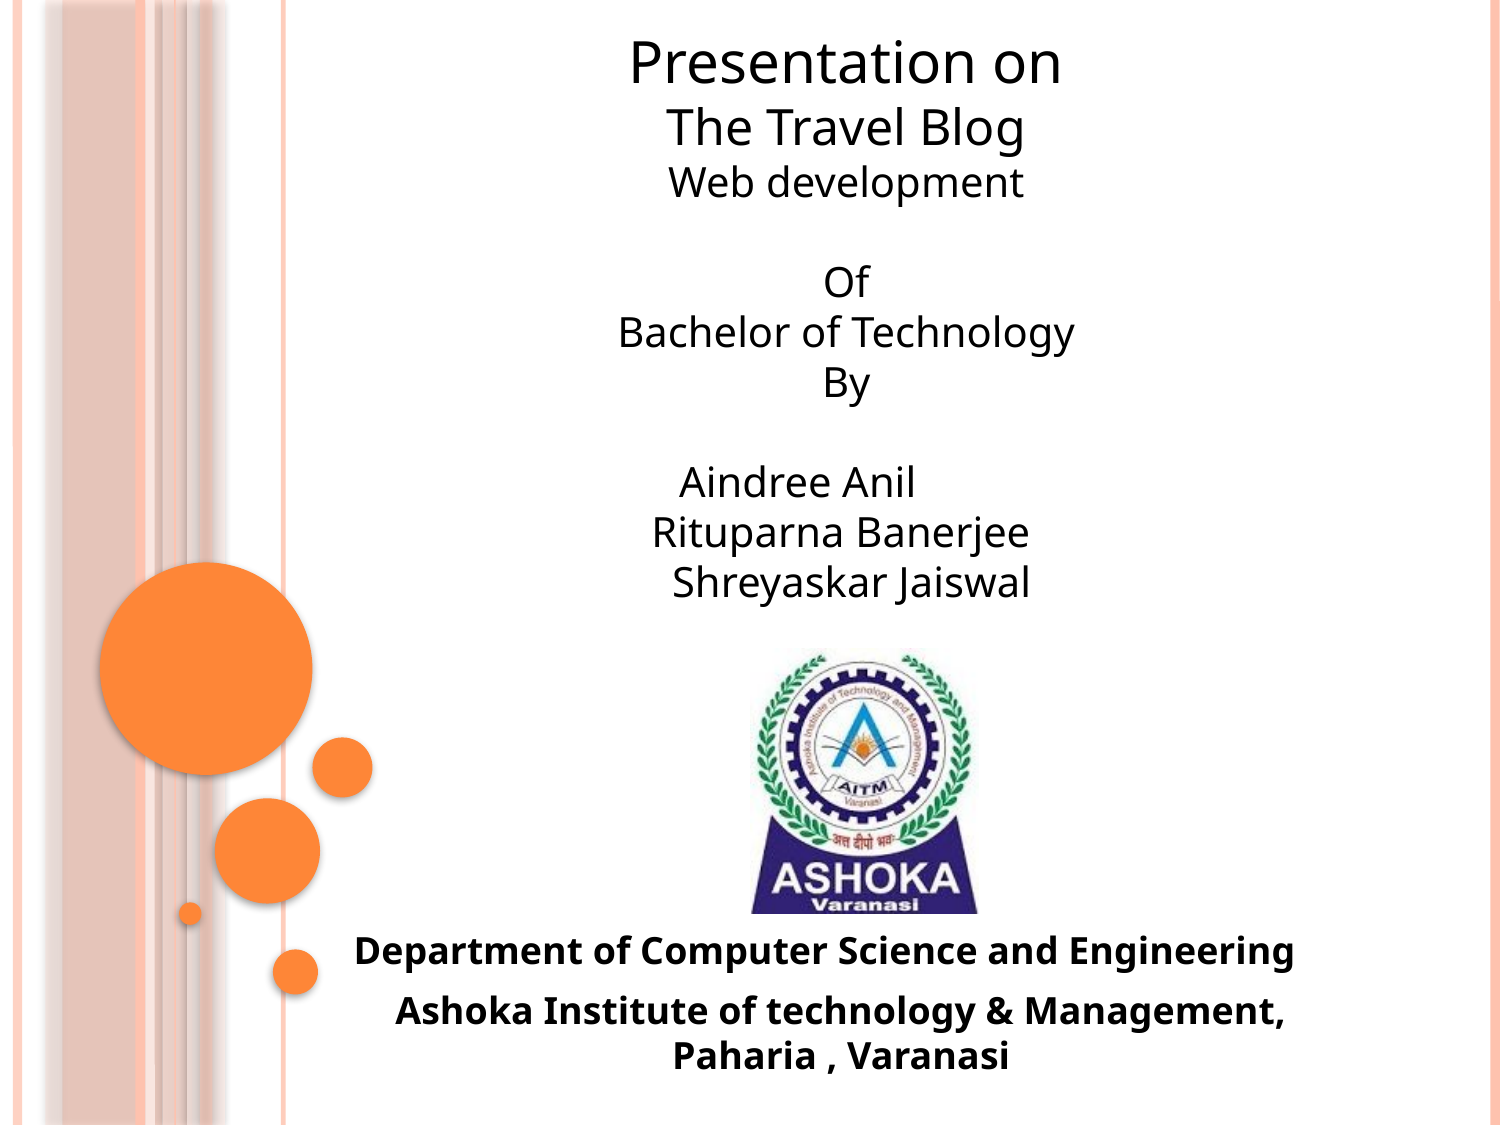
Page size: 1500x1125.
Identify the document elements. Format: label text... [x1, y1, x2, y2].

text_box Ashoka Institute of technology & Management, Paharia , Varanasi [380, 979, 1424, 1085]
text_box Presentation on The Travel Blog Web development Of Bachelor of Technology By Aindree Anil Rituparna Banerjee Shreyaskar Jaiswal [324, 18, 1368, 614]
picture [749, 647, 979, 915]
text_box Department of Computer Science and Engineering [338, 919, 1414, 979]
